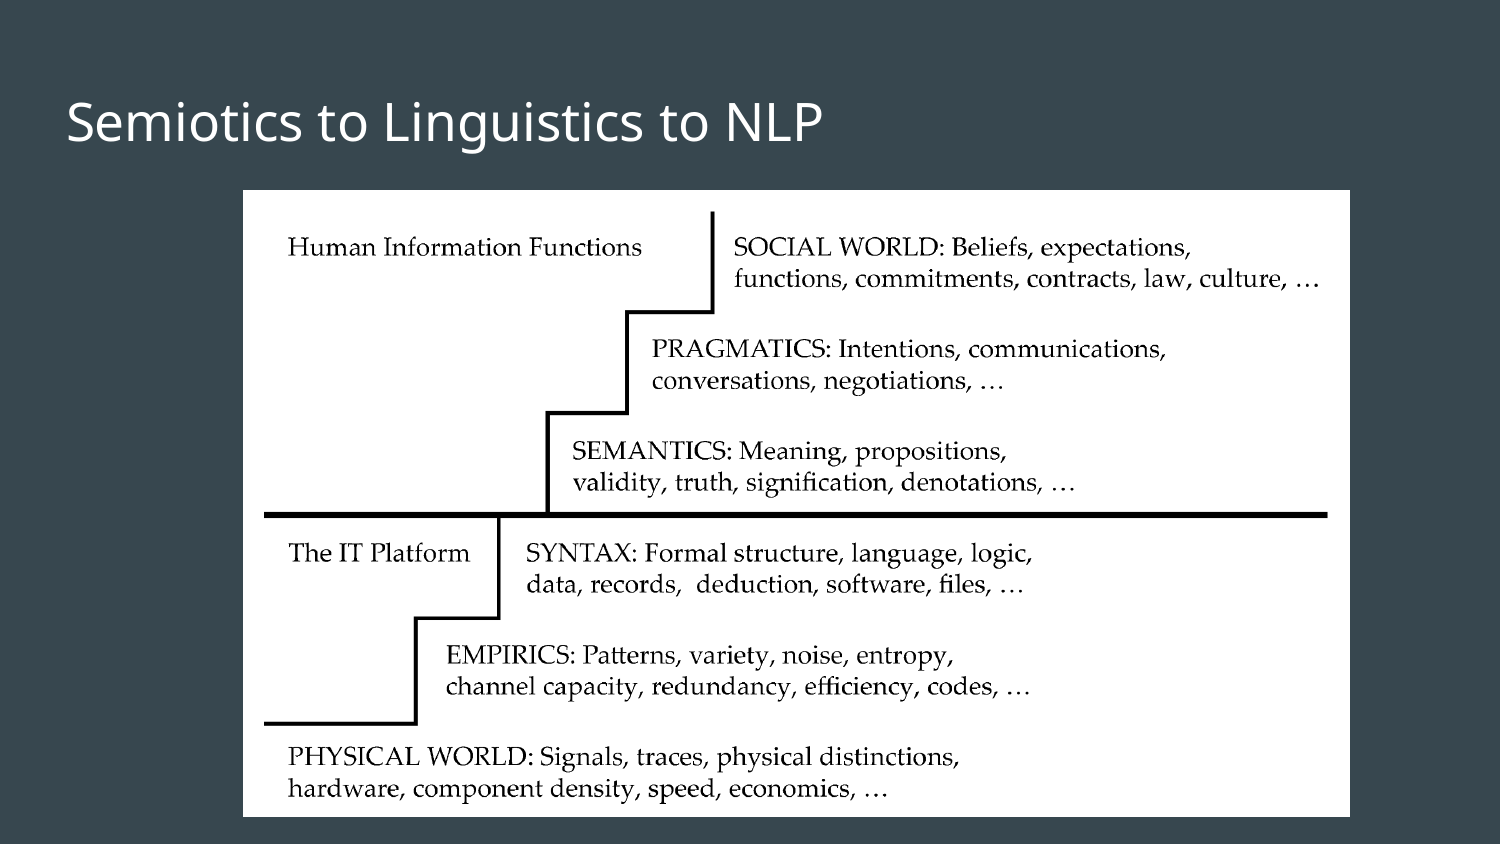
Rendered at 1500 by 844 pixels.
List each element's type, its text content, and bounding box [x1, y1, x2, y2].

picture [243, 189, 1350, 818]
title Semiotics to Linguistics to NLP [51, 72, 1449, 167]
